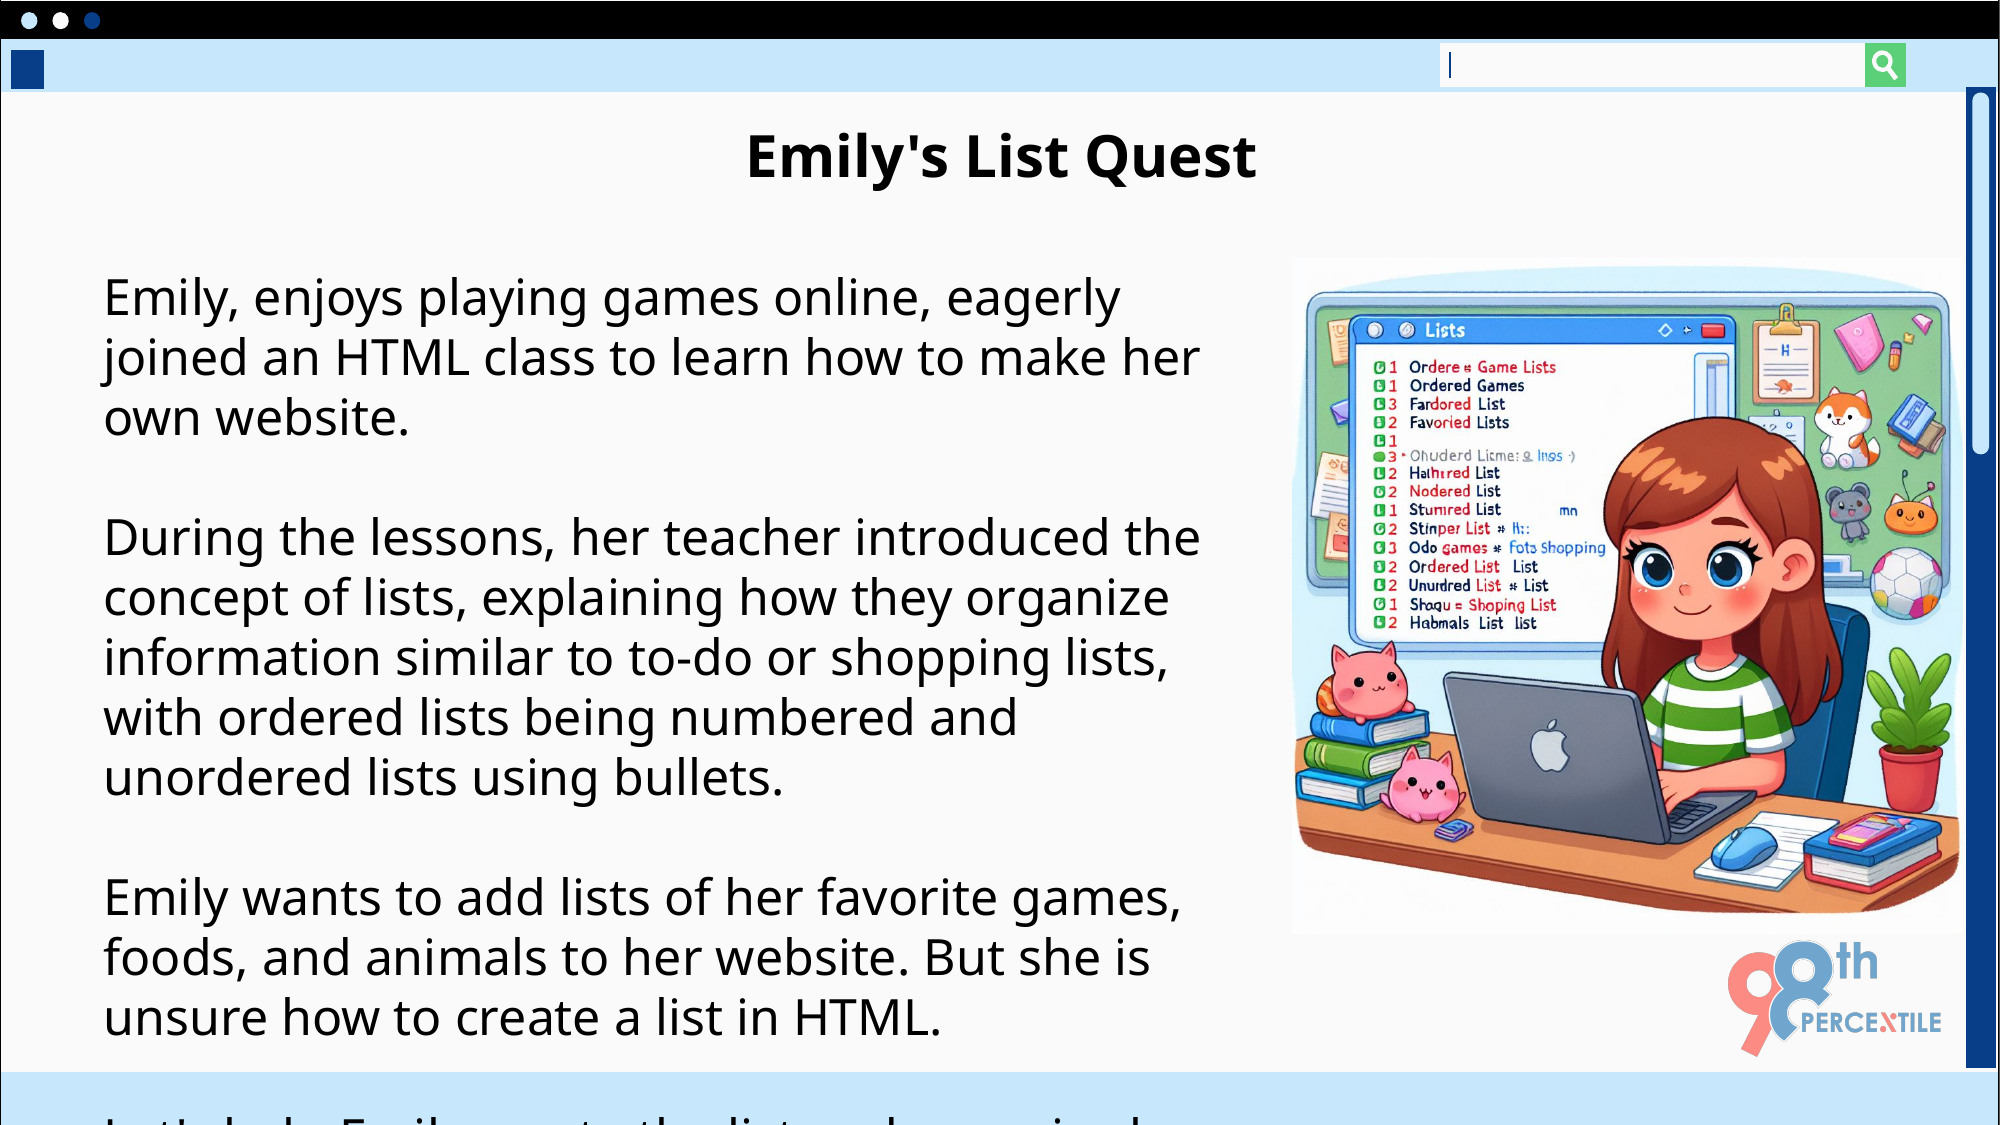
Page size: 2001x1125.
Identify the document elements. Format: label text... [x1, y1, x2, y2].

picture [1724, 938, 1944, 1061]
text_box [0, 0, 2000, 1125]
text_box Emily, enjoys playing games online, eagerly joined an HTML class to learn how to make her own website. During the lessons, her teacher introduced the concept of lists, explaining how they organize information similar to to-do or shopping lists, with ordered lists being numbered and unordered lists using bullets. Emily wants to add lists of her favorite games, foods, and animals to her website. But she is unsure how to create a list in HTML. Let's help Emily create the list and organize her favorites [88, 257, 1292, 1125]
picture [1291, 257, 1963, 935]
